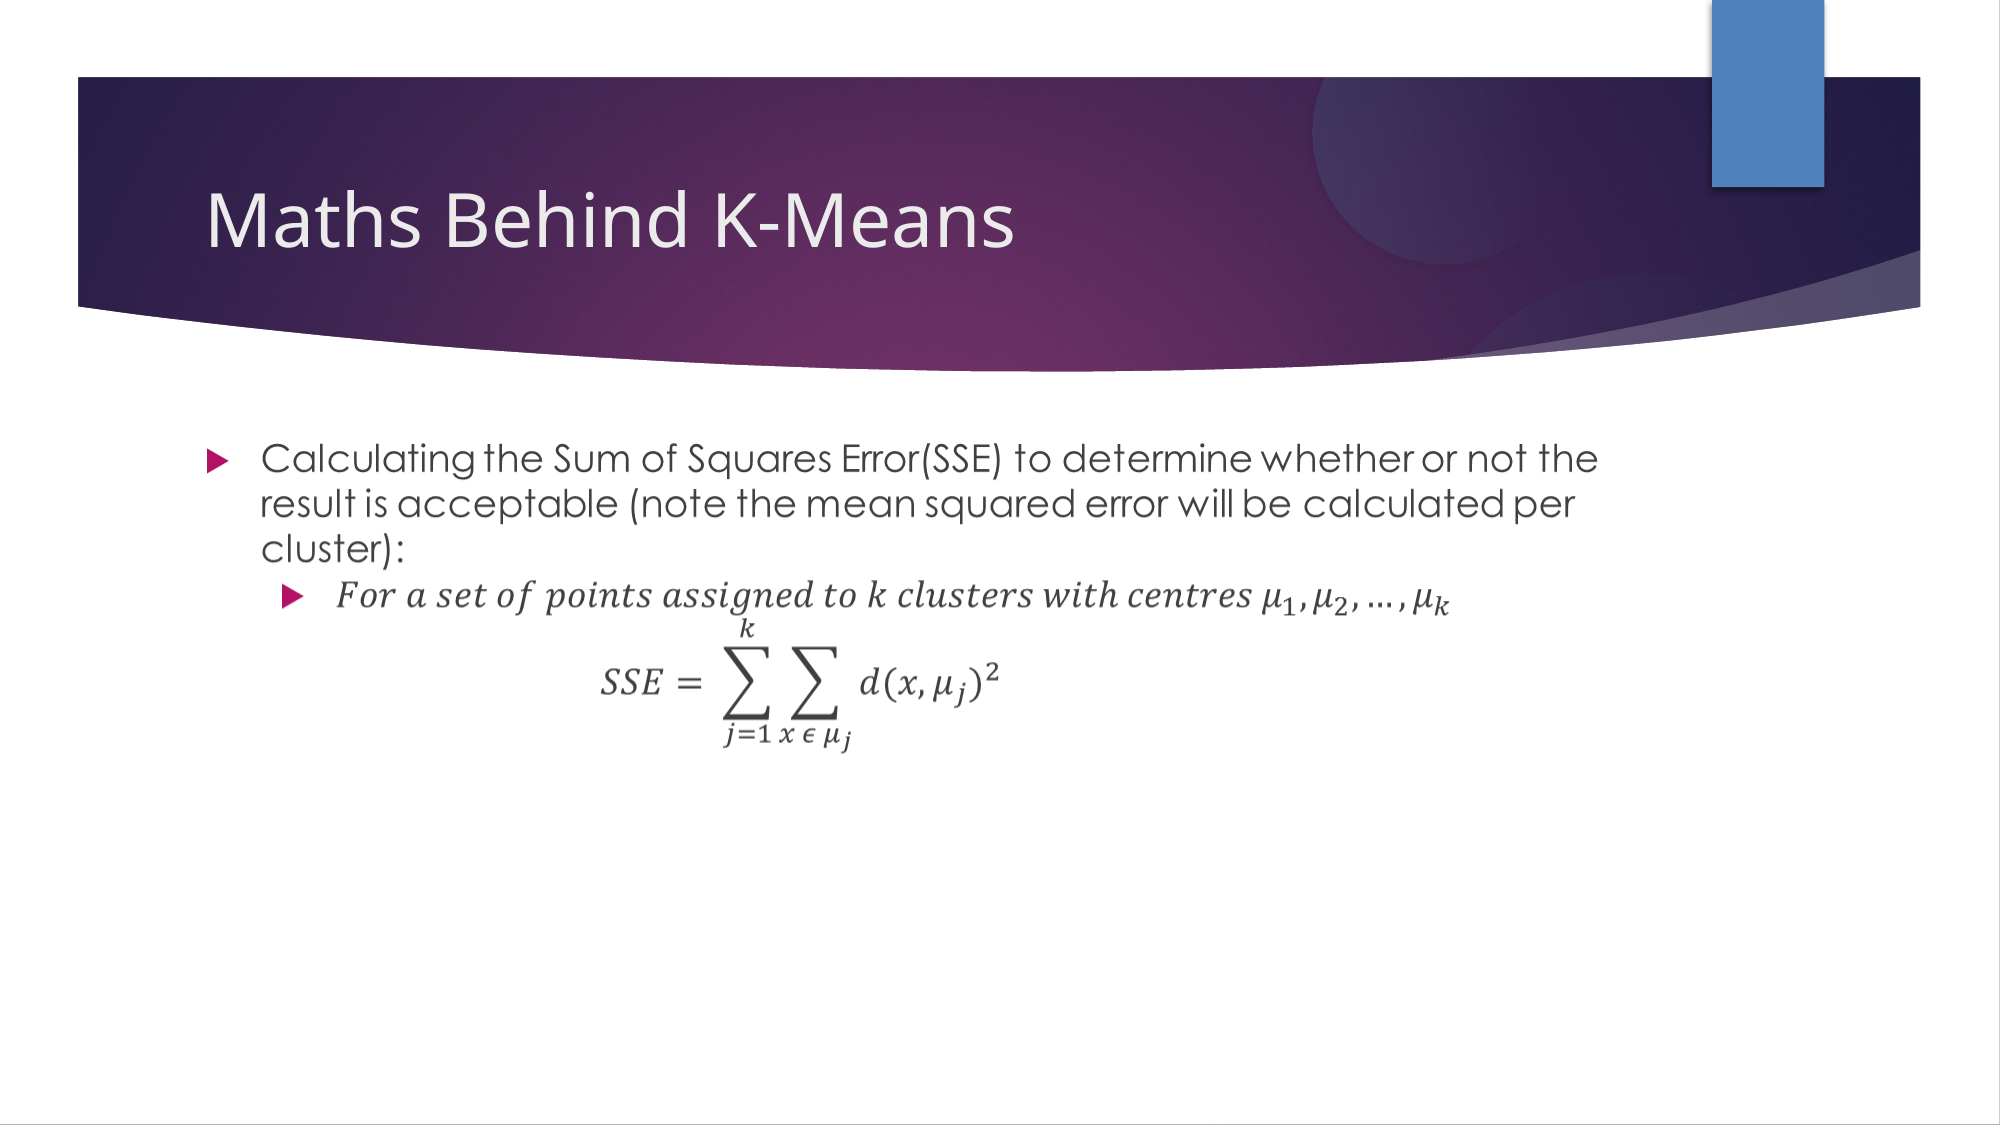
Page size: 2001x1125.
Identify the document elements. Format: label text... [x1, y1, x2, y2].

picture [79, 78, 1920, 371]
text_box [189, 427, 1637, 988]
text_box Maths Behind K-Means [189, 159, 1627, 276]
